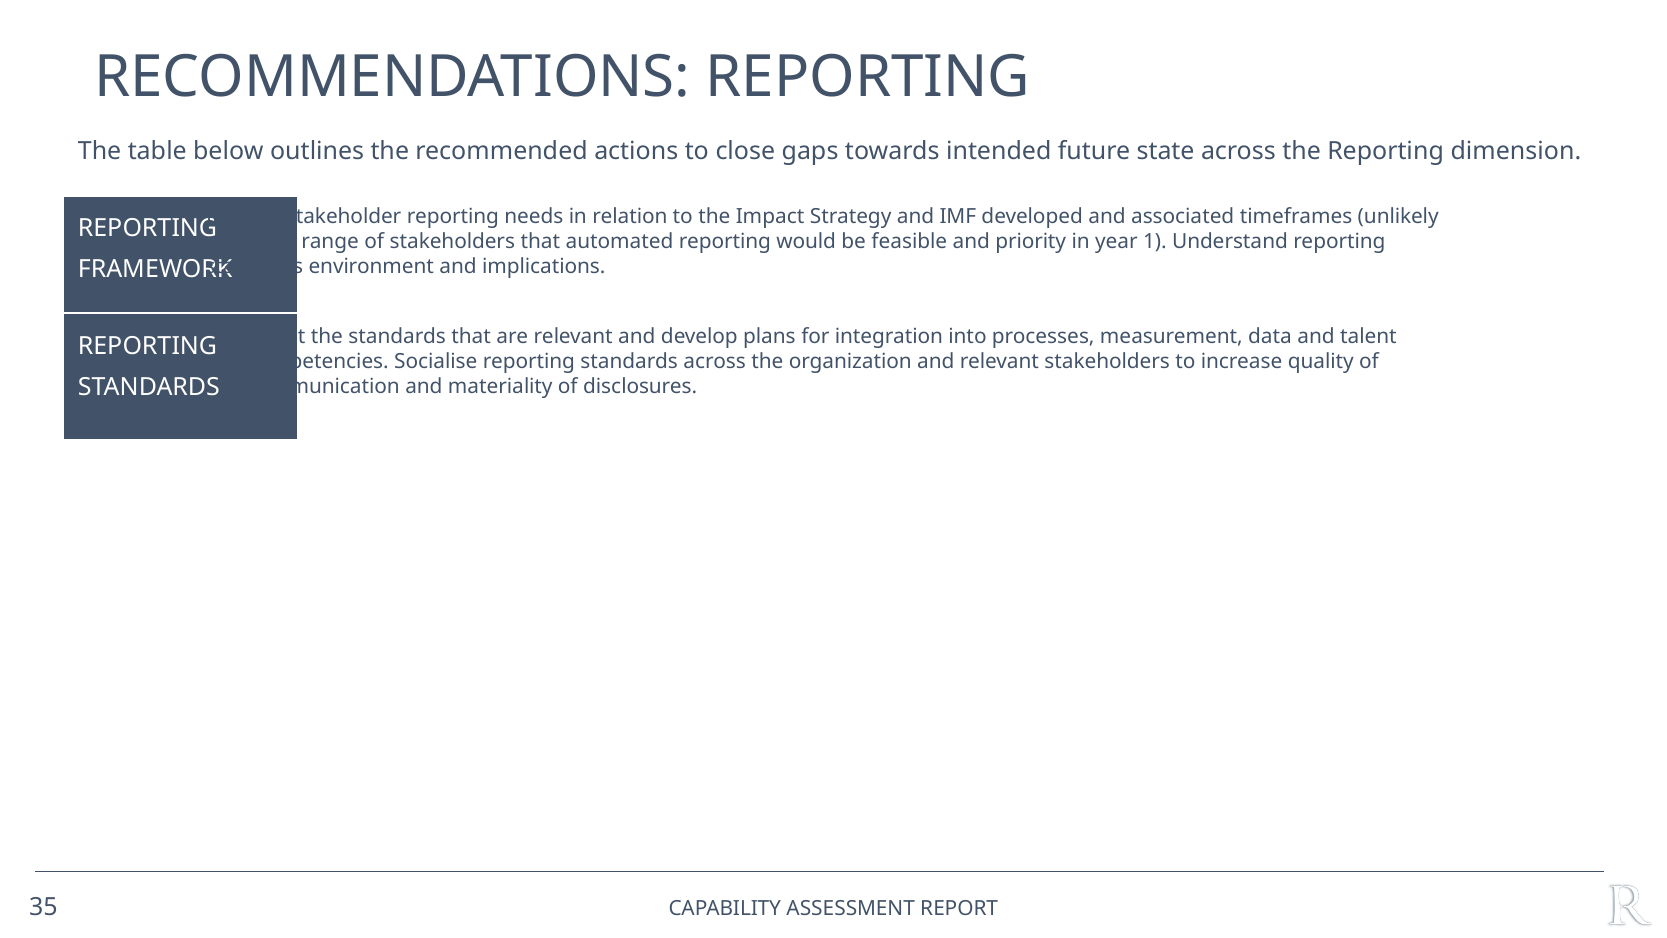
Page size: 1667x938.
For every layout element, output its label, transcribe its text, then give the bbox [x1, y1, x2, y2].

list The table below outlines the recommended actions to close gaps towards intended future state across the Reporting dimension. [63, 127, 1616, 183]
table_cell [299, 316, 1615, 439]
table_cell REPORTING STANDARDS [64, 314, 297, 439]
table_header [299, 197, 1615, 310]
table_header REPORTING FRAMEWORK [64, 197, 297, 312]
slide_number 35 [7, 882, 80, 933]
text_box Identify stakeholder reporting needs in relation to the Impact Strategy and IMF developed and associated timeframes (unlikely given the range of stakeholders that automated reporting would be feasible and priority in year 1). ​Understand reporting standards environment and implications. ​ [190, 195, 1459, 285]
title Recommendations: Reporting [79, 13, 1588, 127]
picture [1605, 882, 1654, 928]
list Capability ASSESSMENT Report [412, 882, 1254, 932]
text_box ​Select the standards that are relevant and develop plans for integration into processes, measurement, data and talent competencies.​ Socialise reporting standards across the organization and relevant stakeholders to increase quality of communication and materiality of disclosures. [232, 315, 1417, 405]
